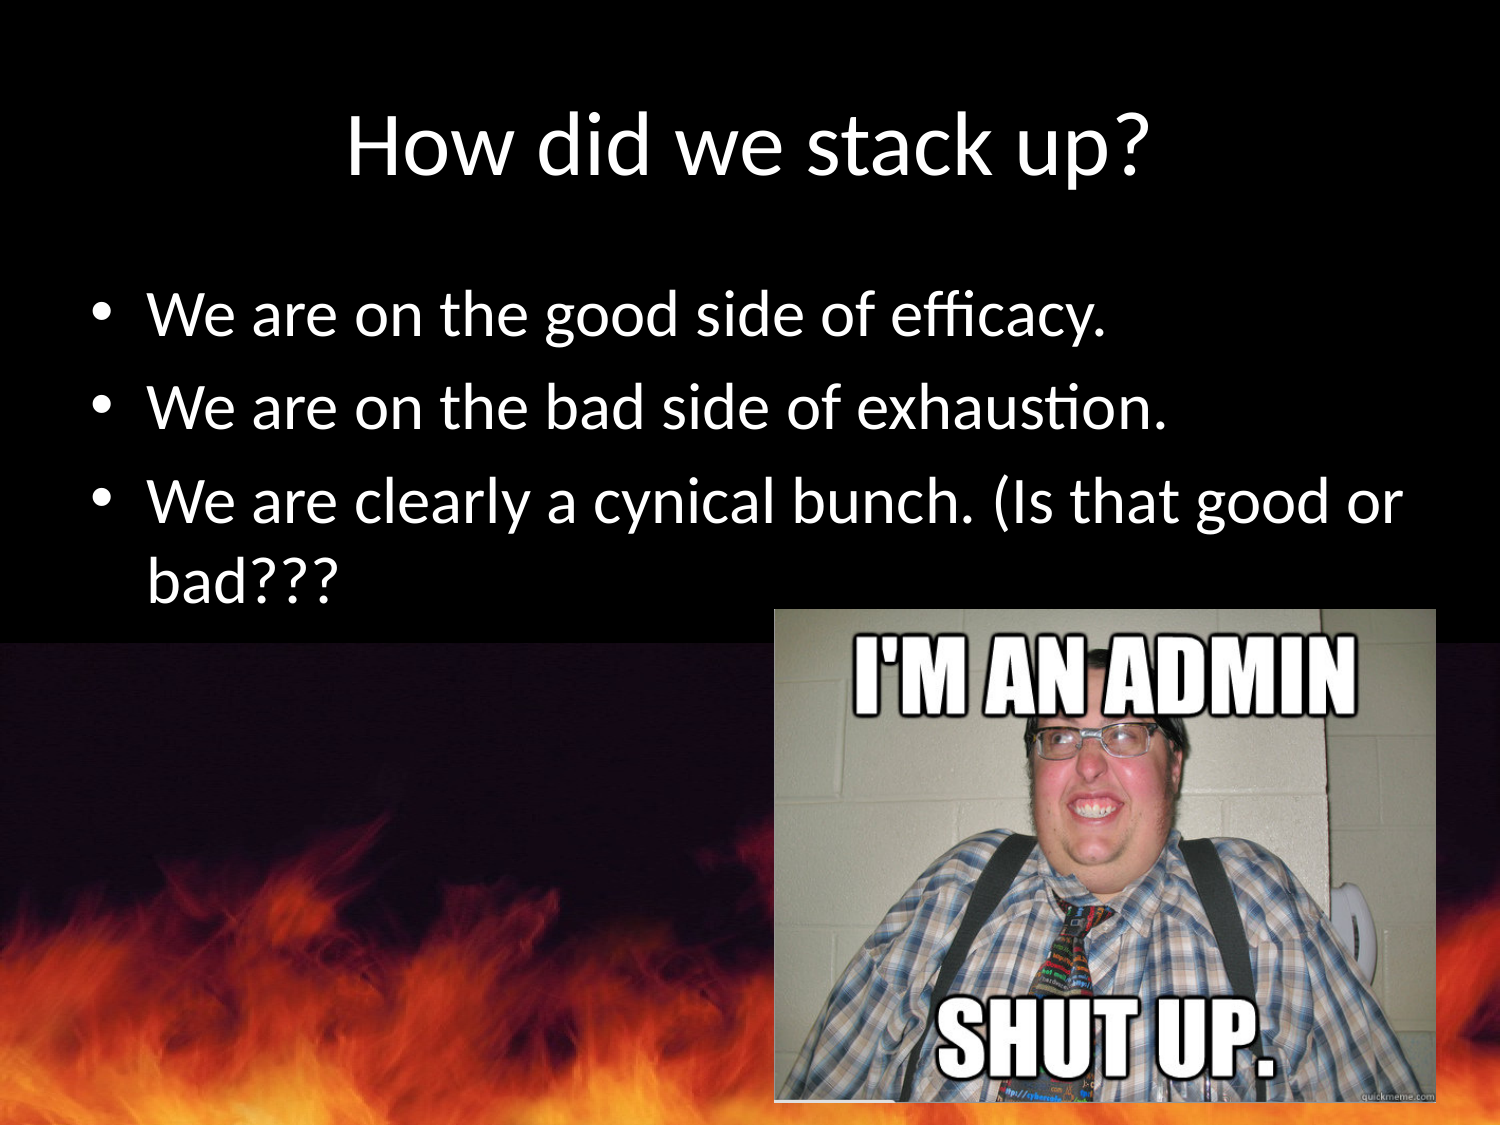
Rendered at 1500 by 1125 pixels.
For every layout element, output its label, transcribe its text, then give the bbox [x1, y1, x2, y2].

title How did we stack up? [75, 45, 1425, 233]
picture [0, 608, 1500, 1125]
list We are on the good side of efficacy. We are on the bad side of exhaustion. We are clearly a cynical bunch. (Is that good or bad??? [75, 262, 1425, 641]
